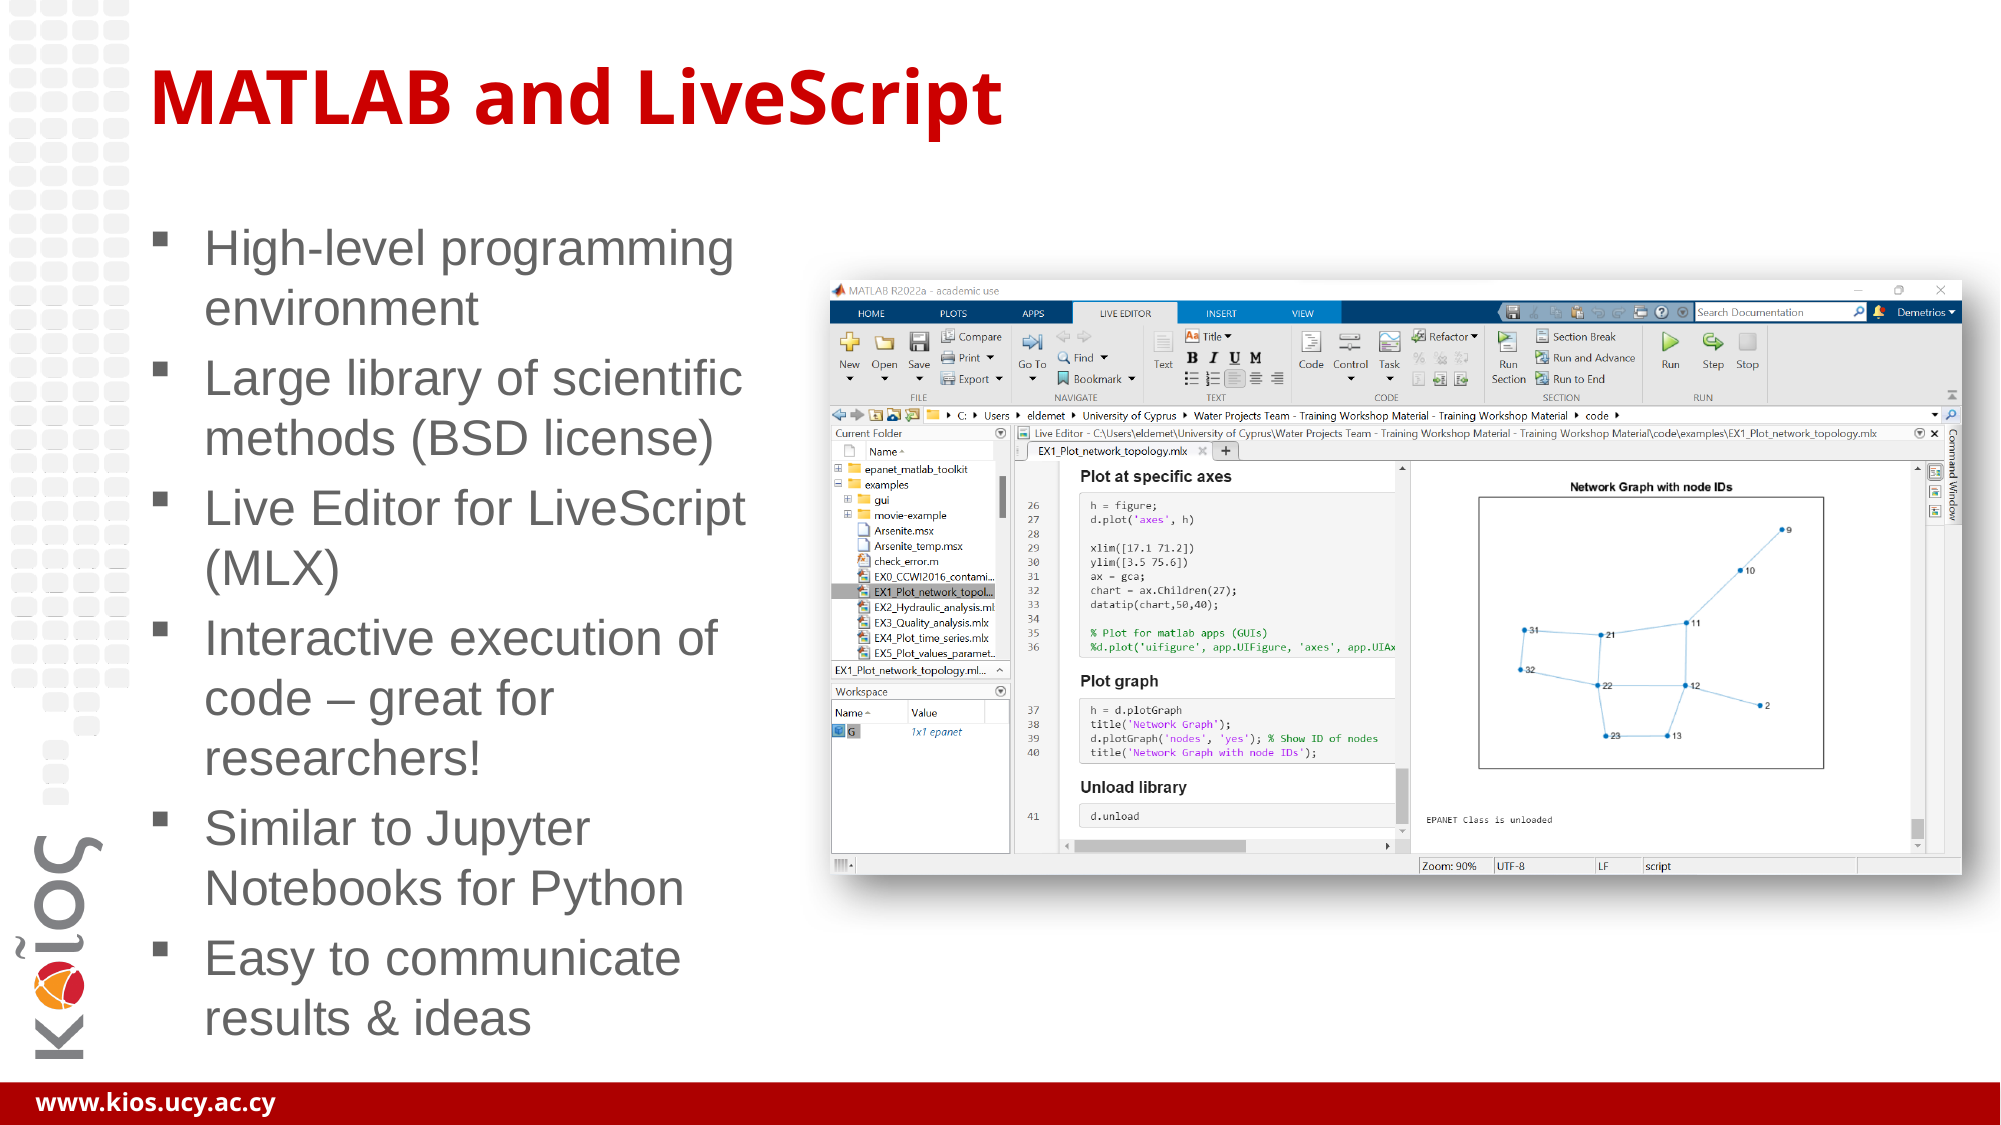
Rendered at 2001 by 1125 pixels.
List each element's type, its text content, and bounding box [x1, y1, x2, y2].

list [830, 280, 1963, 876]
list High-level programming environment Large library of scientific methods (BSD license) Live Editor for LiveScript (MLX) Interactive execution of code – great for researchers! Similar to Jupyter Notebooks for Python Easy to communicate results & ideas [133, 208, 809, 1047]
picture [15, 836, 103, 1059]
title MATLAB and LiveScript [133, 31, 1898, 159]
